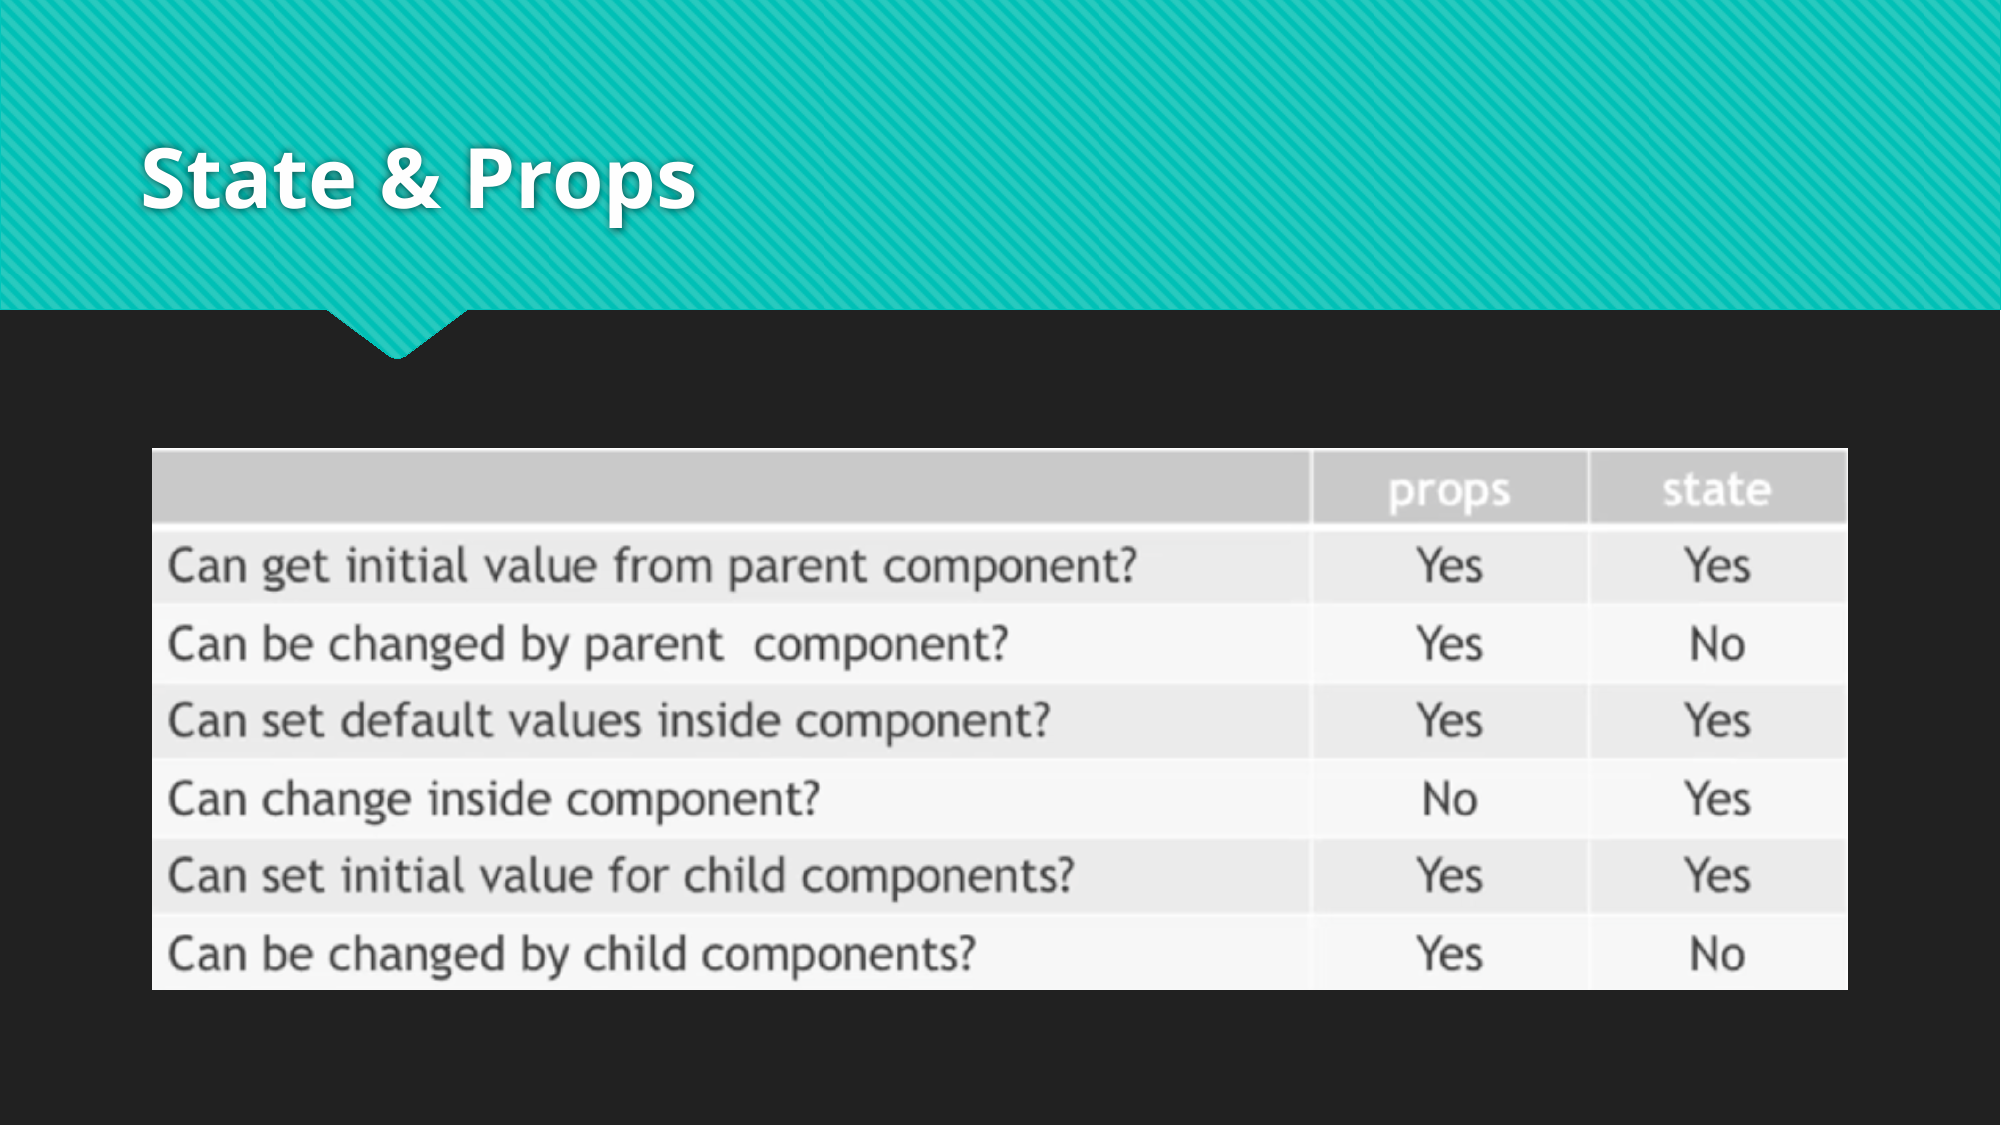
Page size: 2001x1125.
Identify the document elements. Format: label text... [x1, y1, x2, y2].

picture [1, 0, 2000, 358]
picture [151, 448, 1848, 991]
title State & Props [132, 72, 1868, 234]
